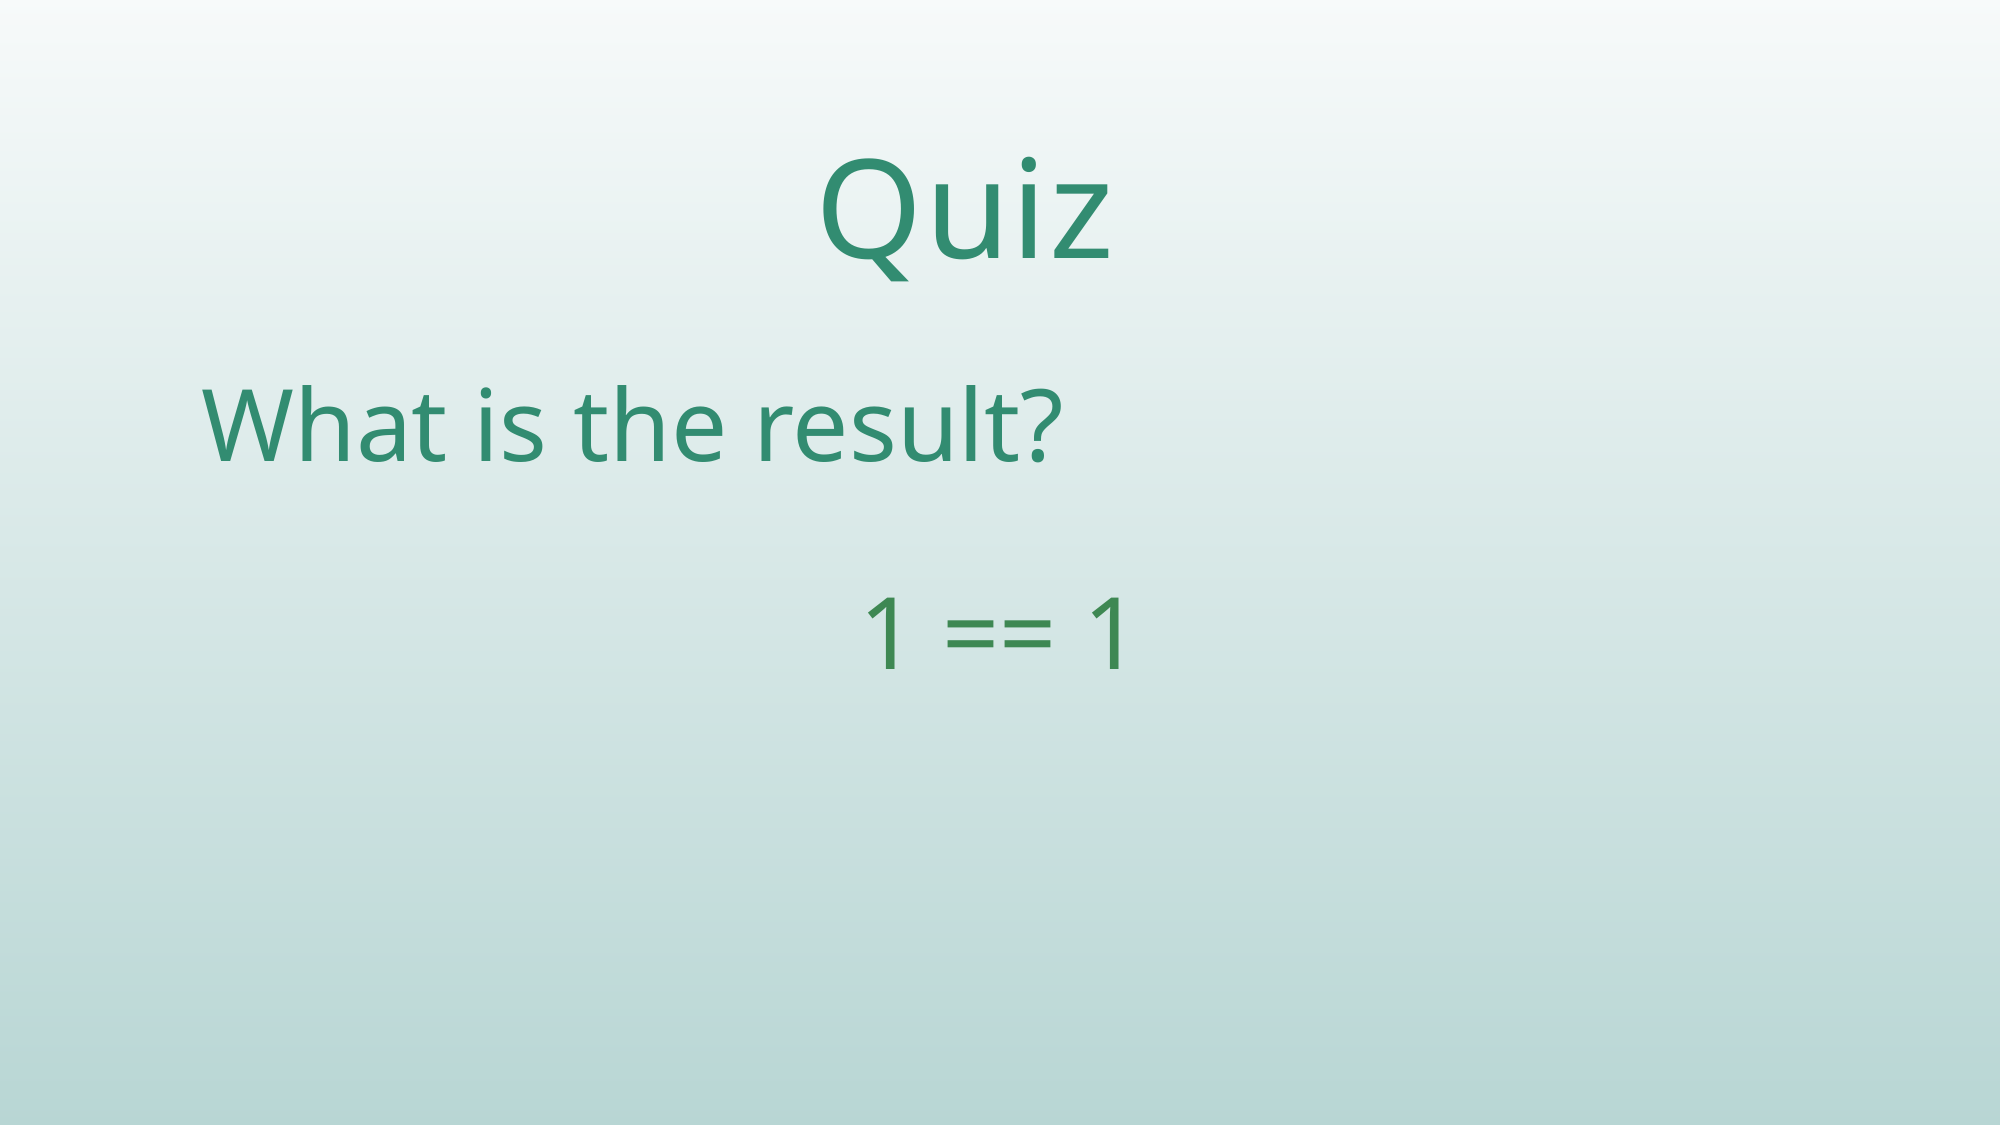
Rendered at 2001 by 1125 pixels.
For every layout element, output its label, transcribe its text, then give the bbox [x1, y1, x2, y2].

list What is the result? [168, 367, 1763, 889]
text_box 1 == 1 [458, 562, 1542, 698]
title Quiz [168, 96, 1763, 342]
